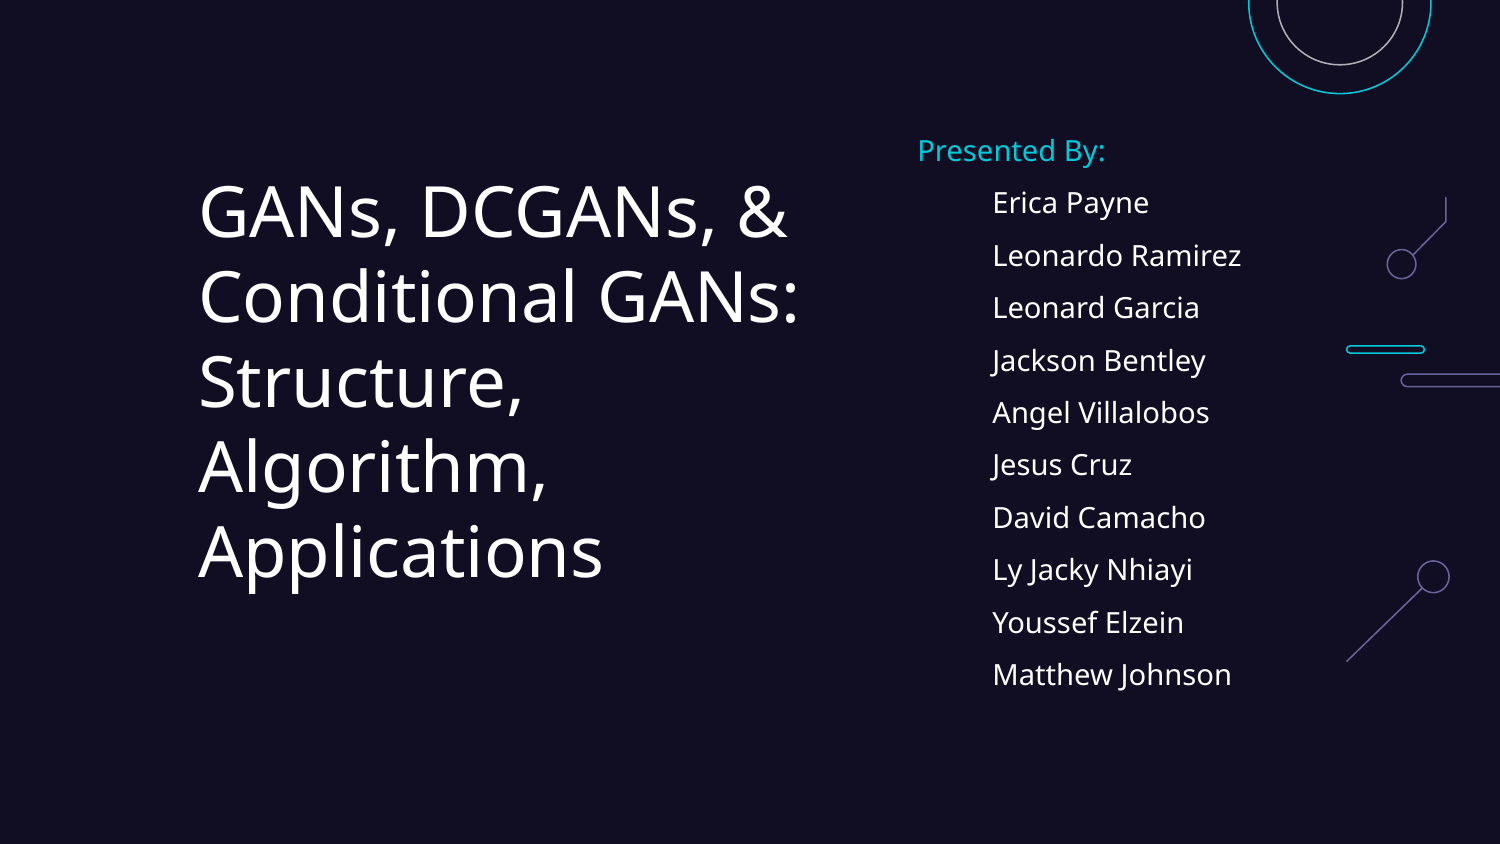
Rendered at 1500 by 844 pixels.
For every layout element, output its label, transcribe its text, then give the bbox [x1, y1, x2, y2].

subtitle Presented By: Erica Payne Leonardo Ramirez Leonard Garcia Jackson Bentley Angel Villalobos Jesus Cruz David Camacho Ly Jacky Nhiayi Youssef Elzein Matthew Johnson [902, 99, 1476, 745]
title GANs, DCGANs, & Conditional GANs: Structure, Algorithm, Applications [183, 327, 902, 607]
